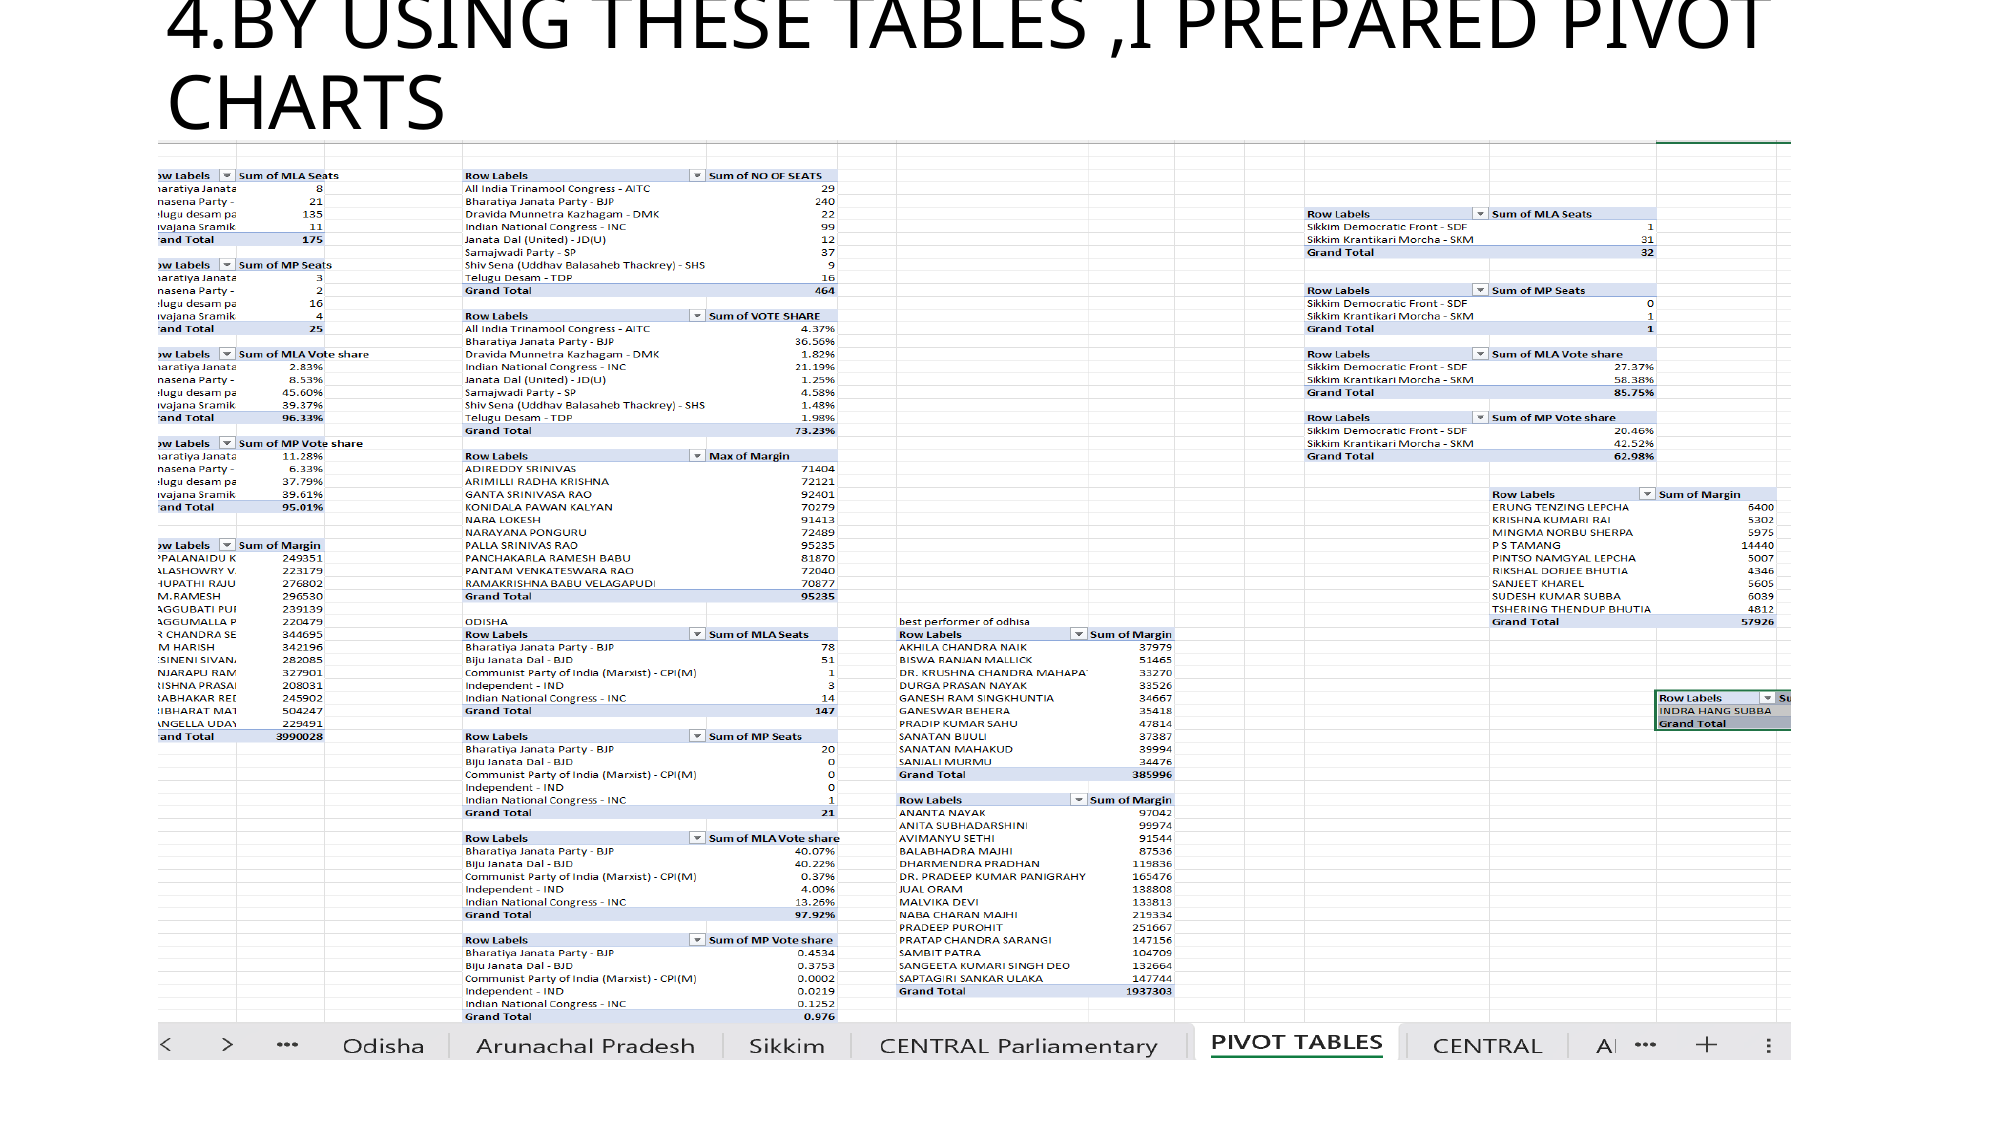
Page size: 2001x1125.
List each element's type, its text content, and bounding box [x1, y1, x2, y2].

picture [158, 140, 1791, 1060]
title 4.BY USING THESE TABLES ,I PREPARED PIVOT CHARTS [150, 0, 1876, 174]
